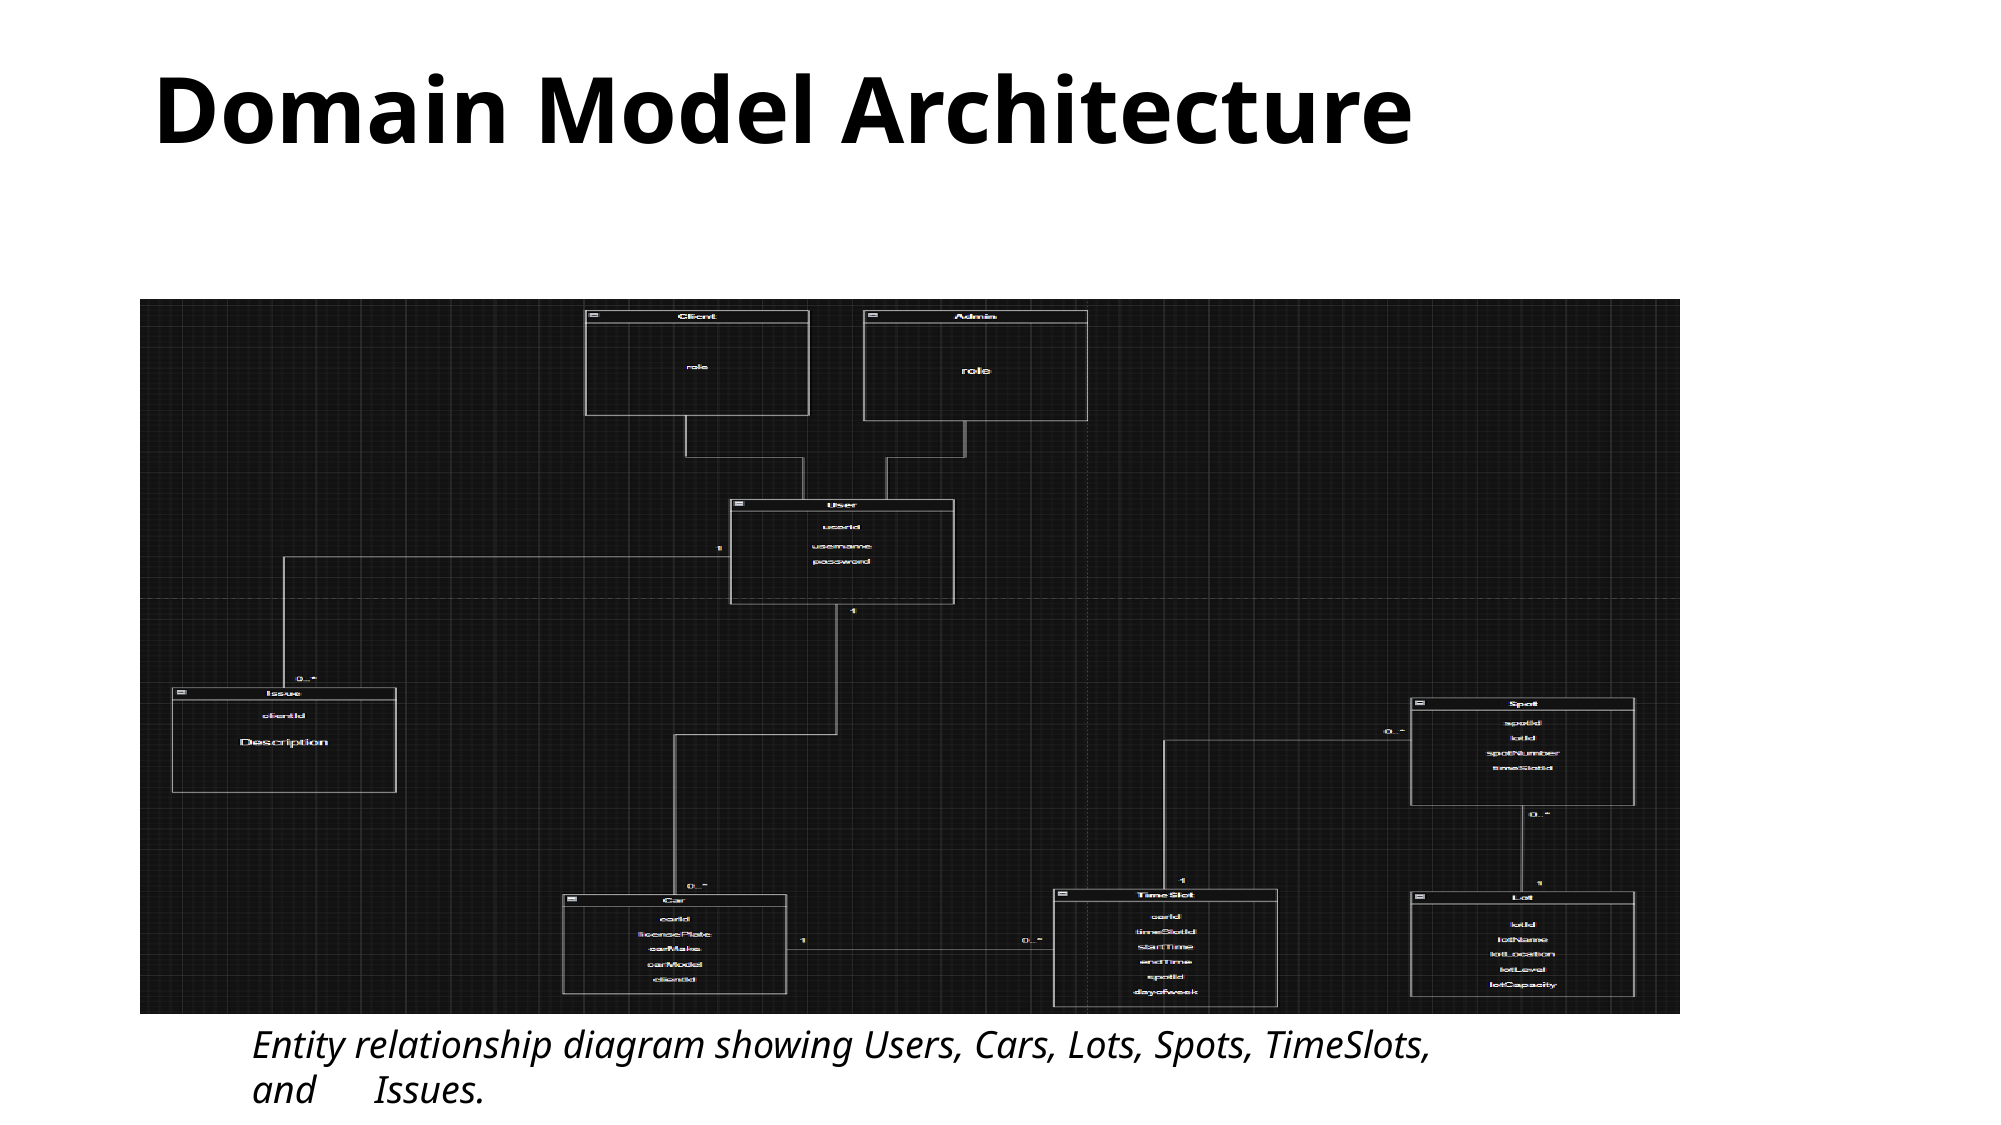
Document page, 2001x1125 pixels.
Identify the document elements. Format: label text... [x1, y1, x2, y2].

title Domain Model Architecture [137, 59, 1863, 278]
text_box Entity relationship diagram showing Users, Cars, Lots, Spots, TimeSlots, and Issues. [237, 1014, 1500, 1118]
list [136, 298, 1685, 1014]
